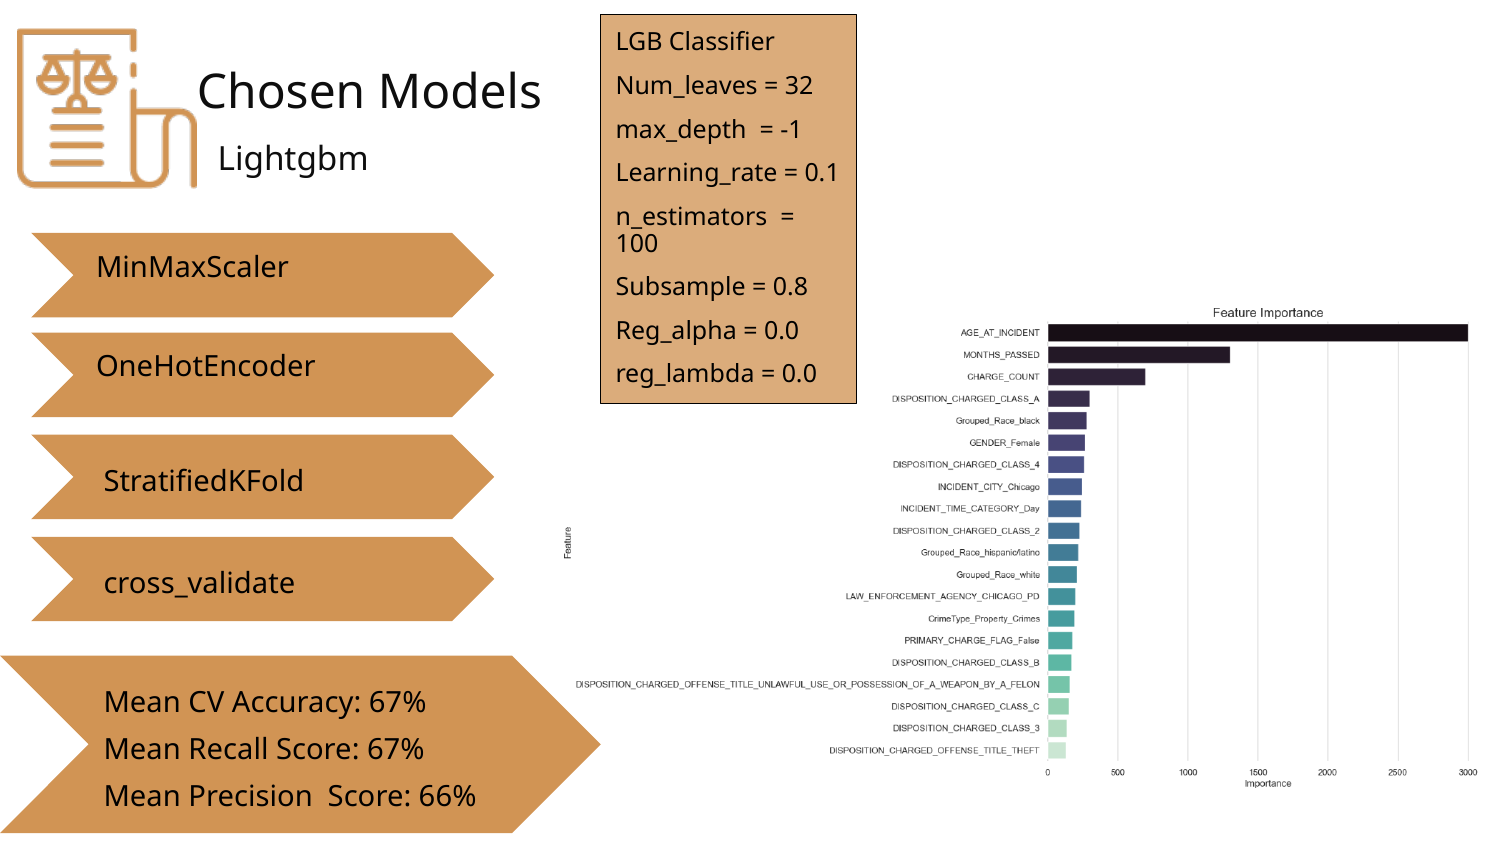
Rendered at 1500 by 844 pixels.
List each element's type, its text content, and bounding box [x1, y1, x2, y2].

text_box Lightgbm [217, 136, 600, 193]
text_box OneHotEncoder [31, 332, 495, 418]
text_box cross_validate [31, 536, 495, 622]
picture [17, 28, 198, 189]
text_box Chosen Models [202, 60, 600, 116]
text_box Mean CV Accuracy: 67% Mean Recall Score: 67% Mean Precision Score: 66% [0, 655, 550, 834]
picture [554, 306, 1491, 794]
text_box LGB Classifier Num_leaves = 32 max_depth = -1 Learning_rate = 0.1 n_estimators = 100 Subsample = 0.8 Reg_alpha = 0.0 reg_lambda = 0.0 [600, 14, 857, 305]
text_box StratifiedKFold [31, 434, 495, 520]
text_box MinMaxScaler [31, 232, 495, 318]
